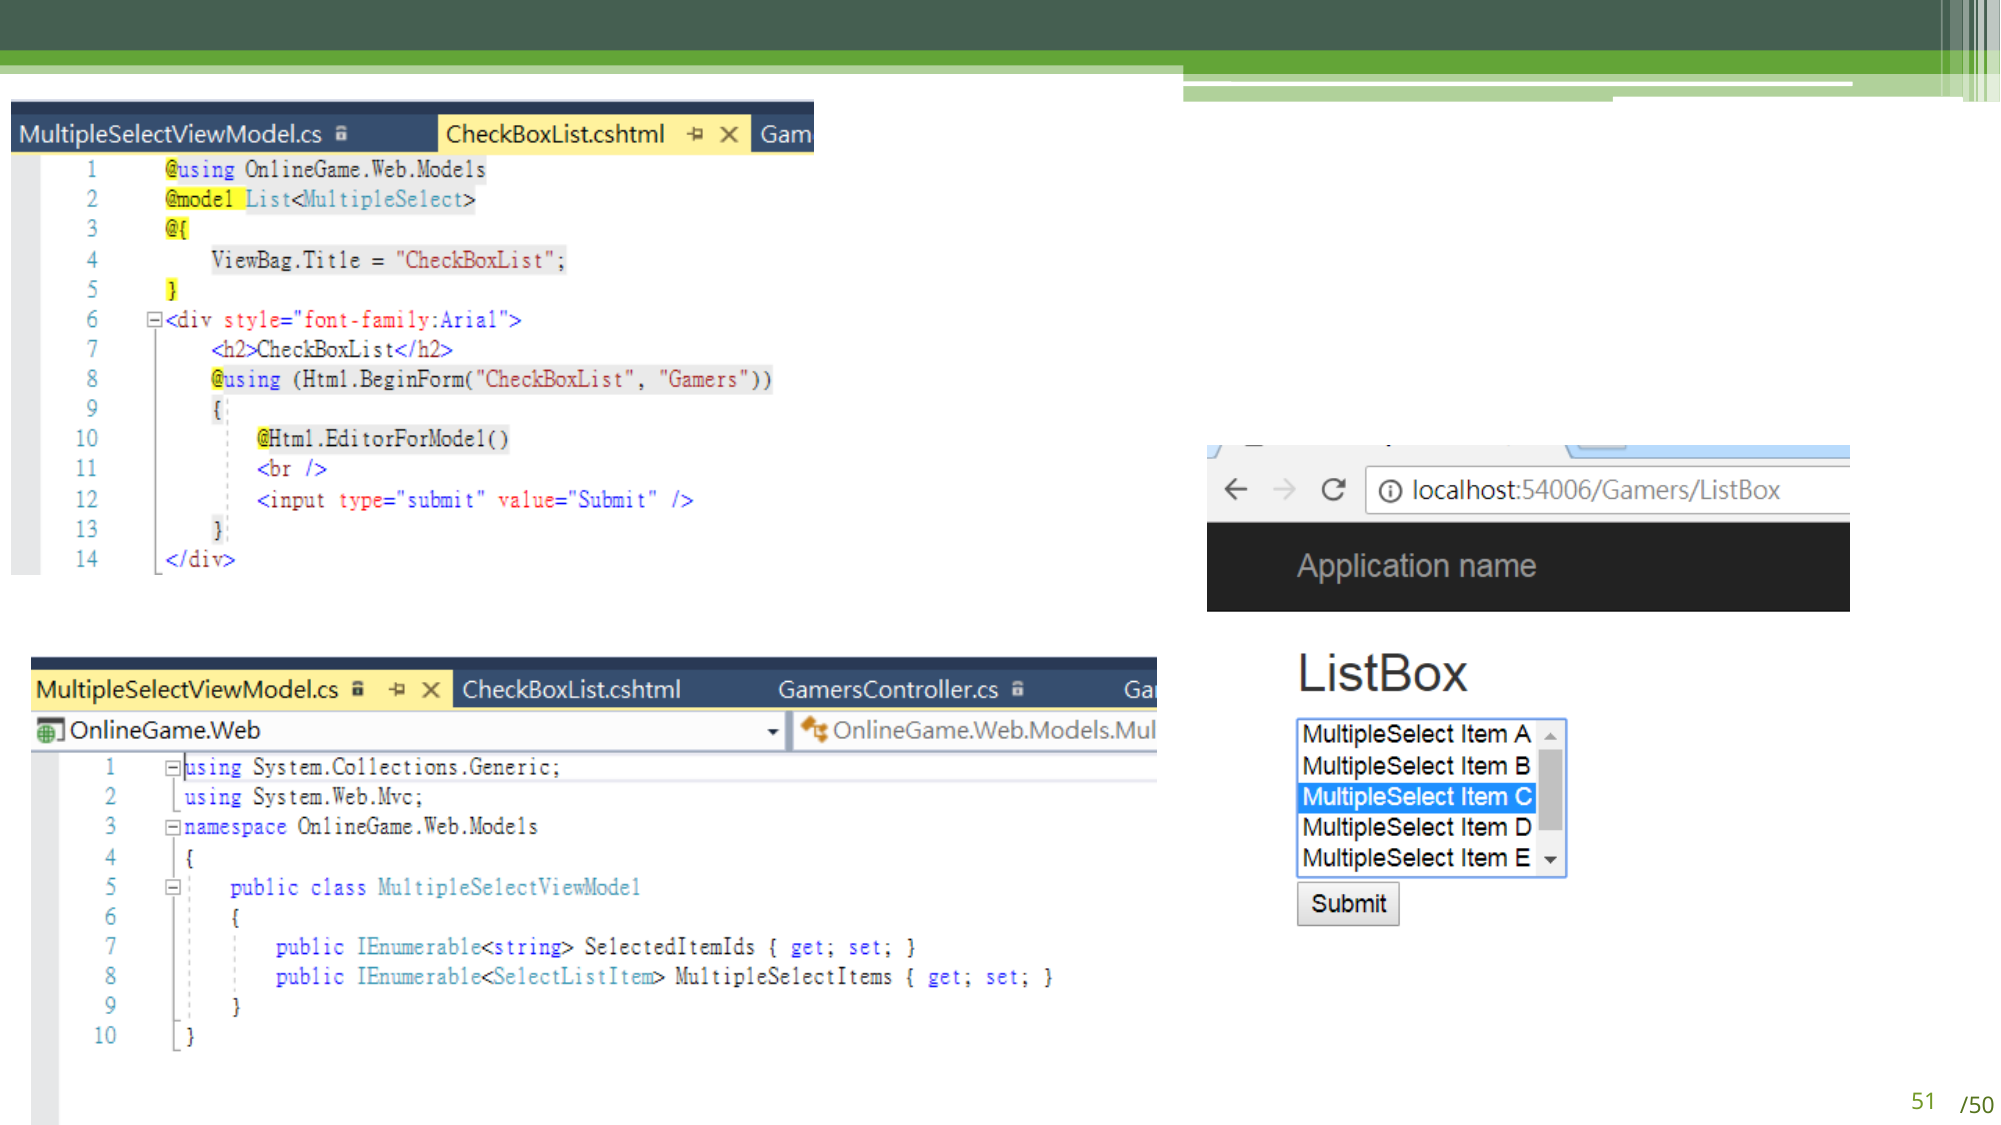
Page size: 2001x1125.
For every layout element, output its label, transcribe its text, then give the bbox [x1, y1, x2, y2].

picture [11, 99, 814, 575]
footer /50 [1953, 1083, 2000, 1124]
picture [1207, 445, 1850, 950]
picture [31, 656, 1157, 1125]
slide_number 50 [1785, 1065, 1953, 1125]
